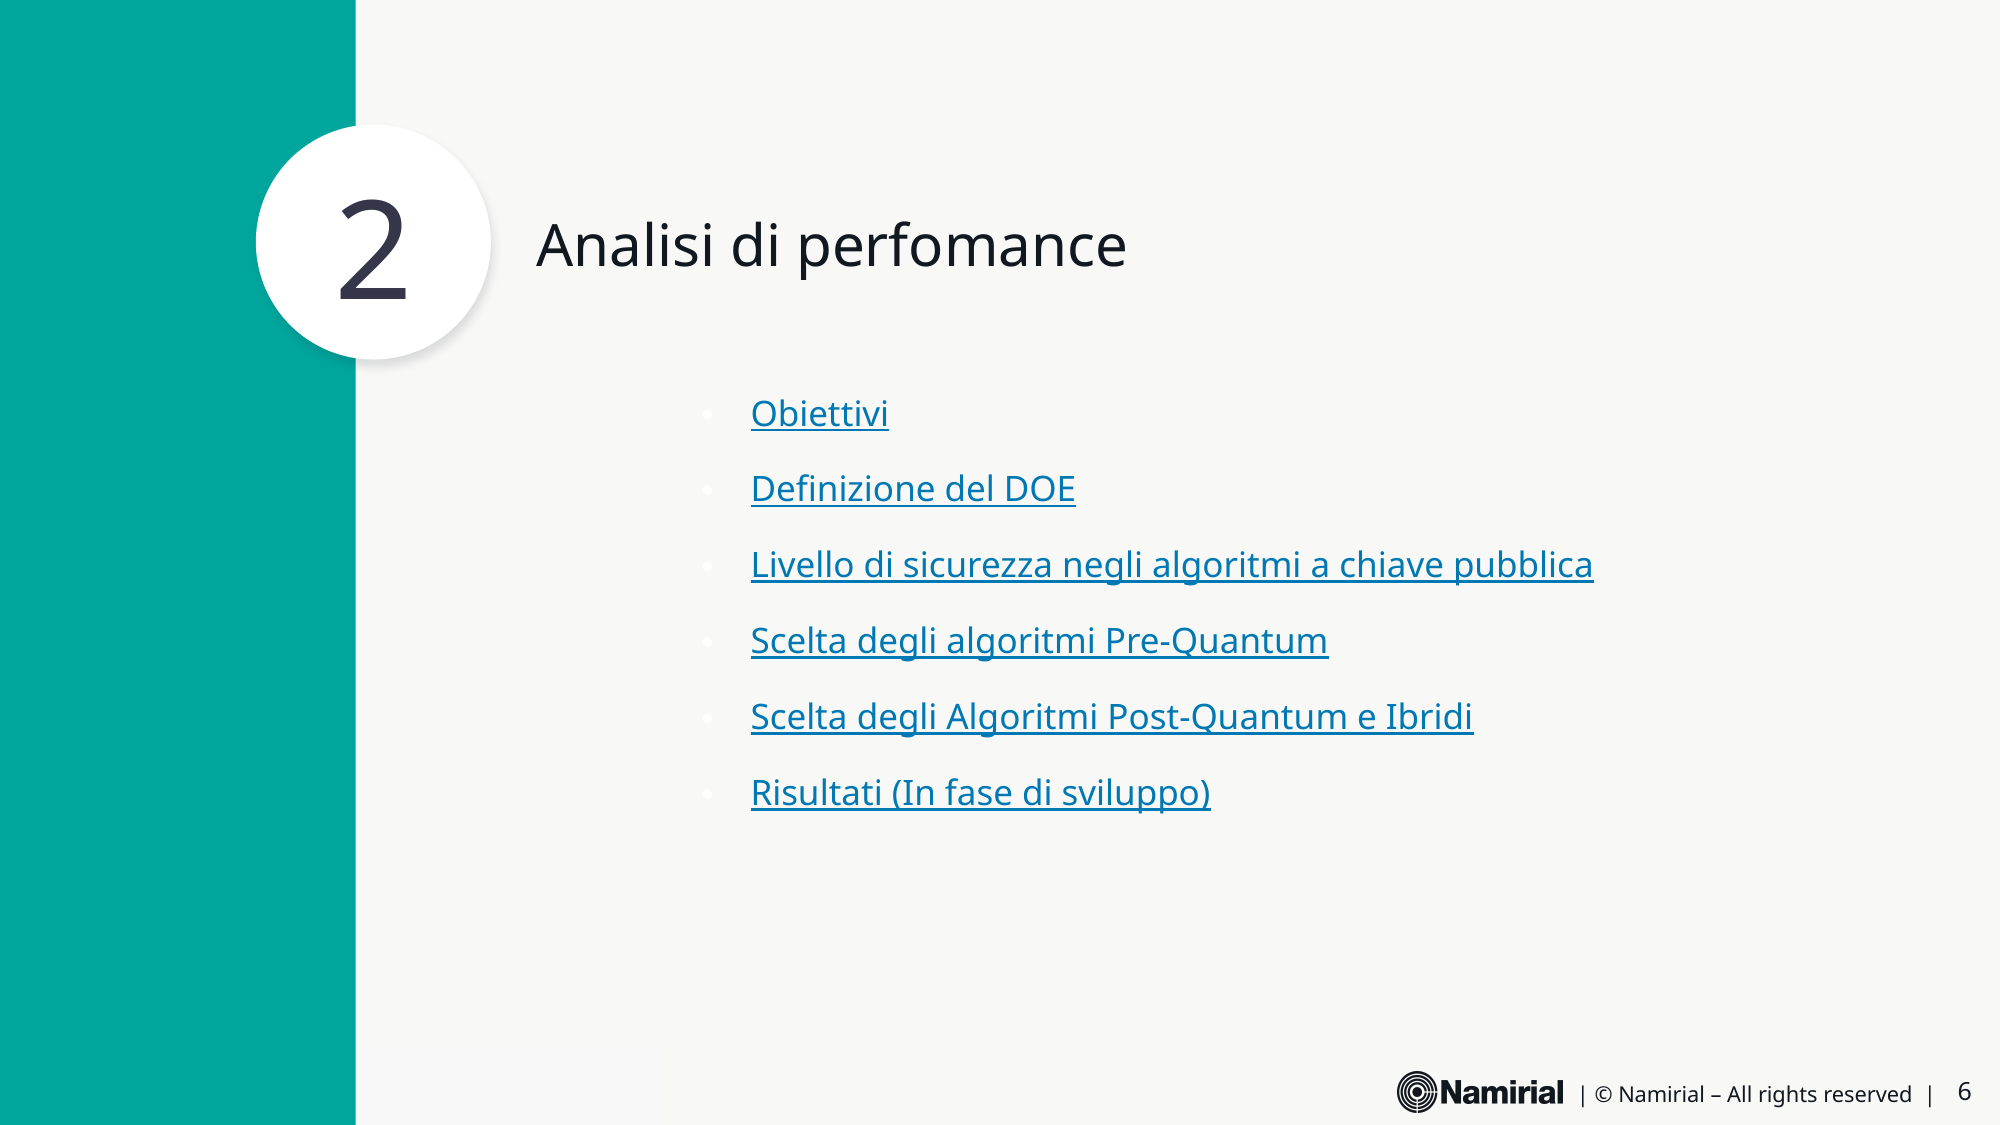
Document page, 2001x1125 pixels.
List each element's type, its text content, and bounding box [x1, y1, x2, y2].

title Analisi di perfomance [521, 202, 1701, 284]
list Obiettivi Definizione del DOE Livello di sicurezza negli algoritmi a chiave pubblica Scelta degli algoritmi Pre-Quantum Scelta degli Algoritmi Post-Quantum e Ibridi Risultati (In fase di sviluppo) [686, 373, 1689, 829]
picture [1397, 1071, 1563, 1113]
list 2 [290, 144, 458, 329]
